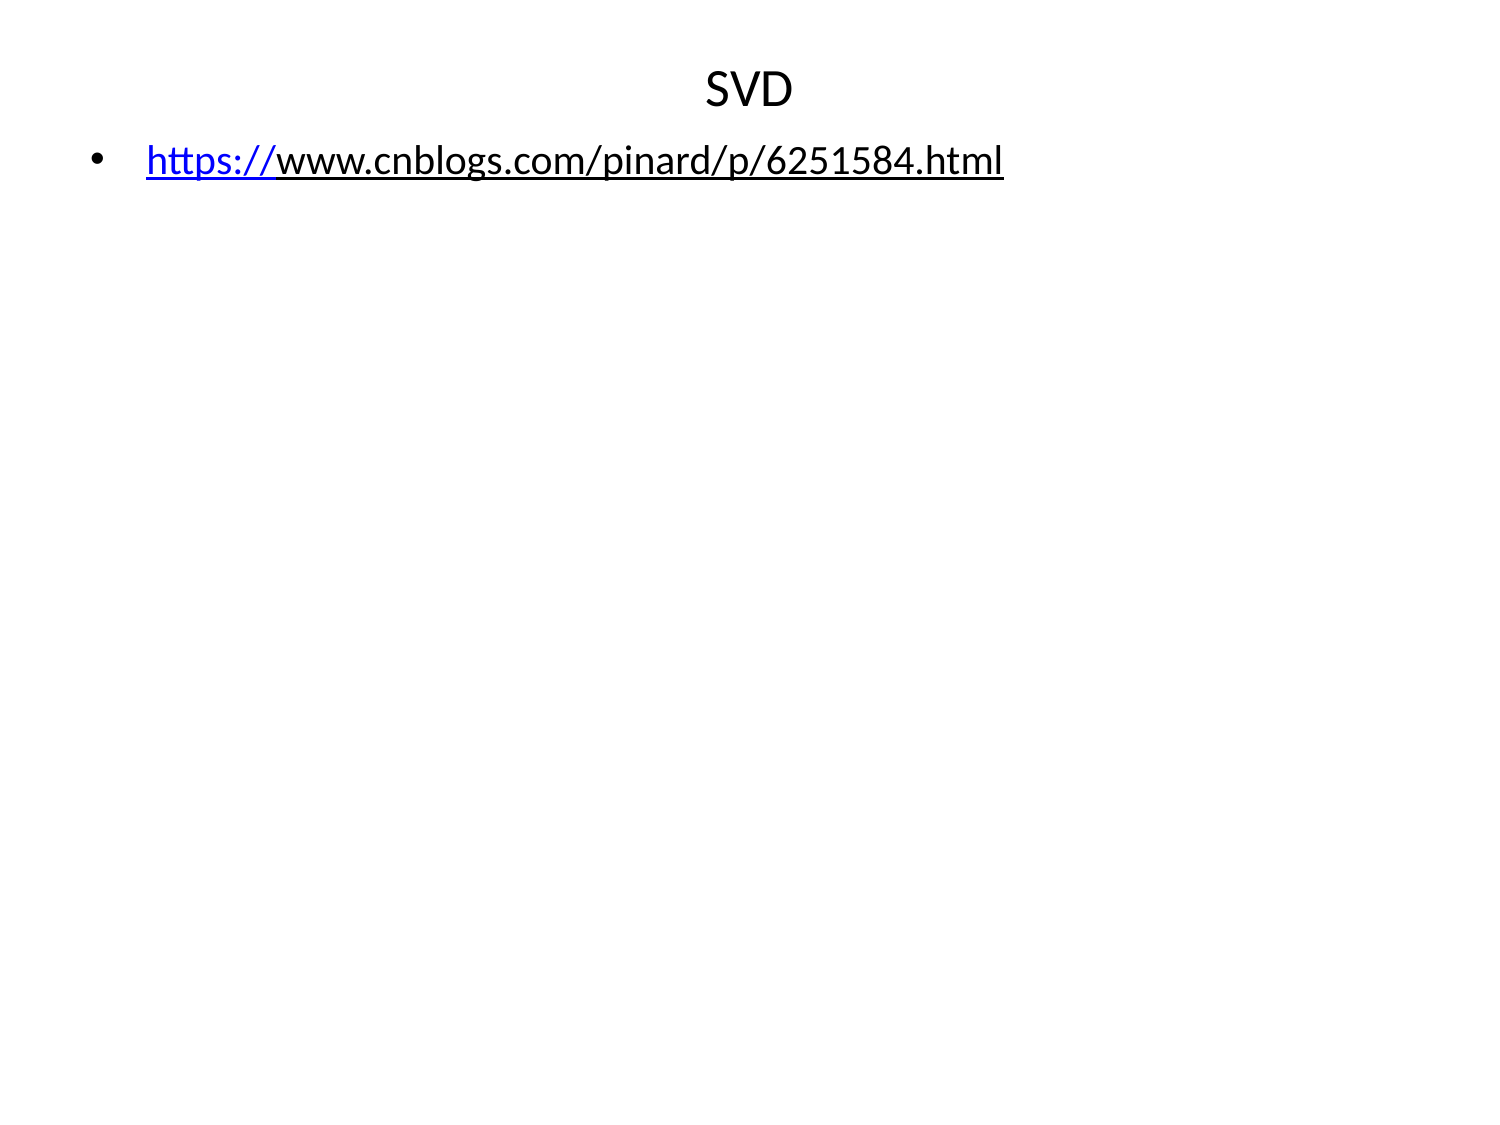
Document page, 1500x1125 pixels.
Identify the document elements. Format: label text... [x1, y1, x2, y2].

title SVD [75, 45, 1425, 125]
list https://www.cnblogs.com/pinard/p/6251584.html [75, 125, 1425, 1005]
